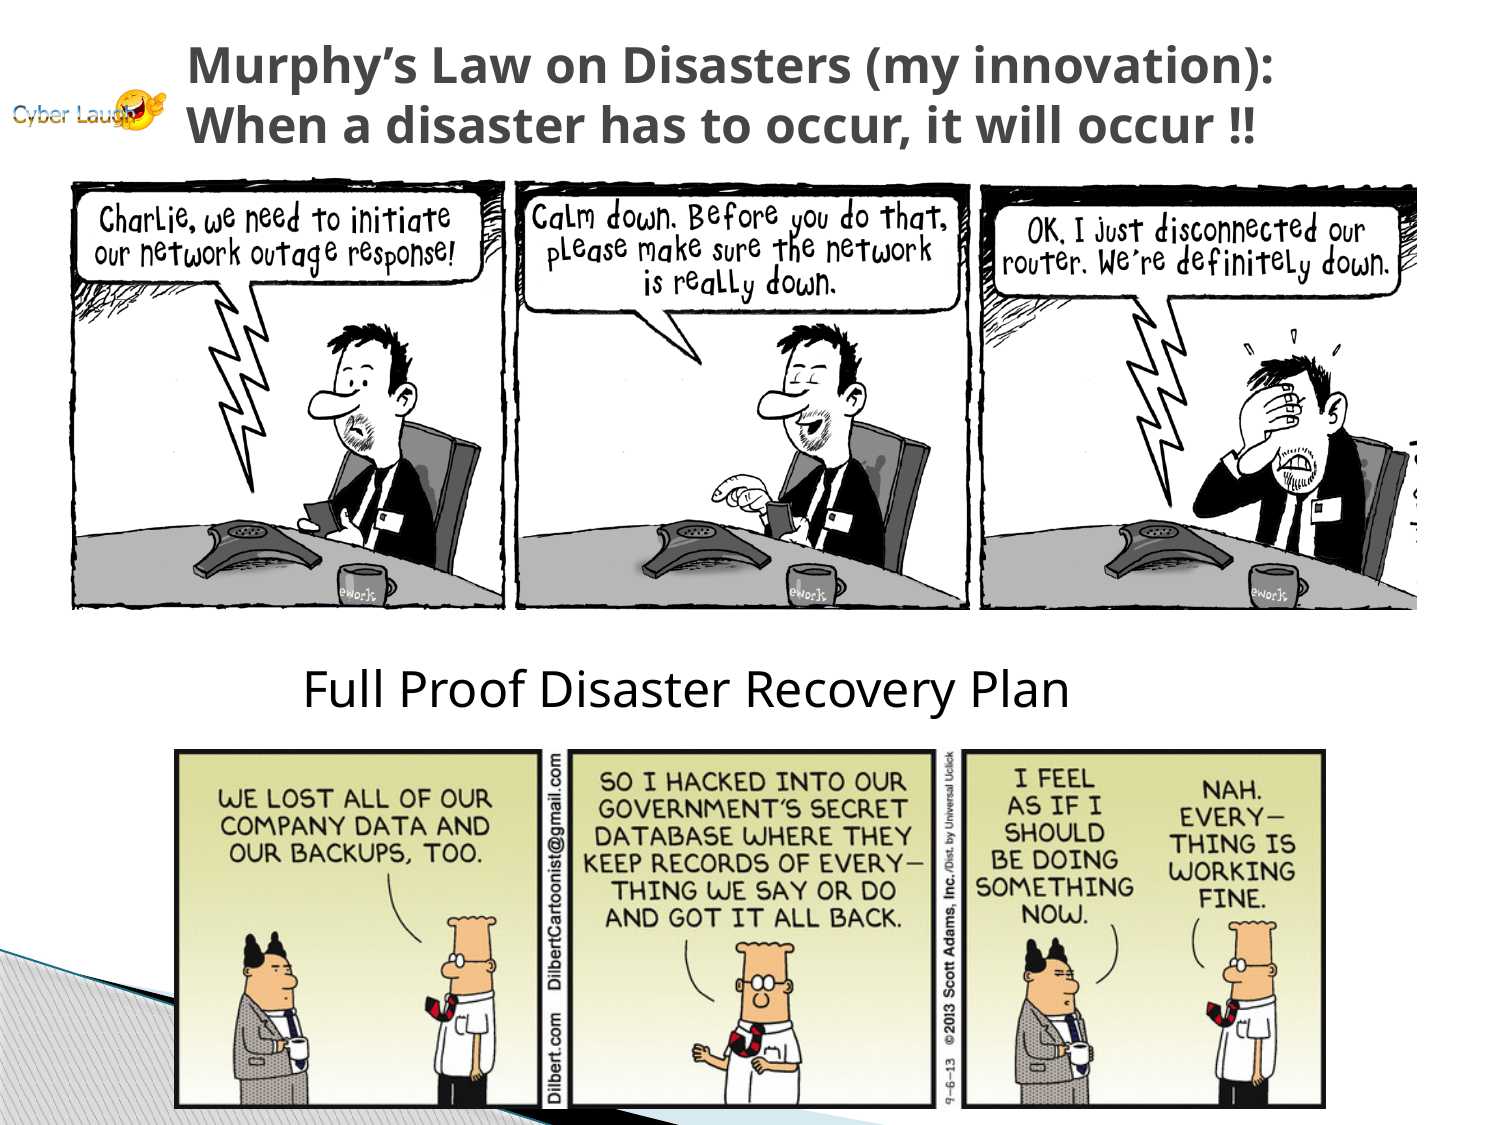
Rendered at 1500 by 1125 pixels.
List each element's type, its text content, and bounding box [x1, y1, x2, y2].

picture [174, 749, 1326, 1109]
picture [4, 74, 172, 155]
title Murphy’s Law on Disasters (my innovation): When a disaster has to occur, it will occur !! [171, 0, 1500, 188]
text_box Full Proof Disaster Recovery Plan [287, 649, 1263, 725]
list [65, 174, 1417, 610]
